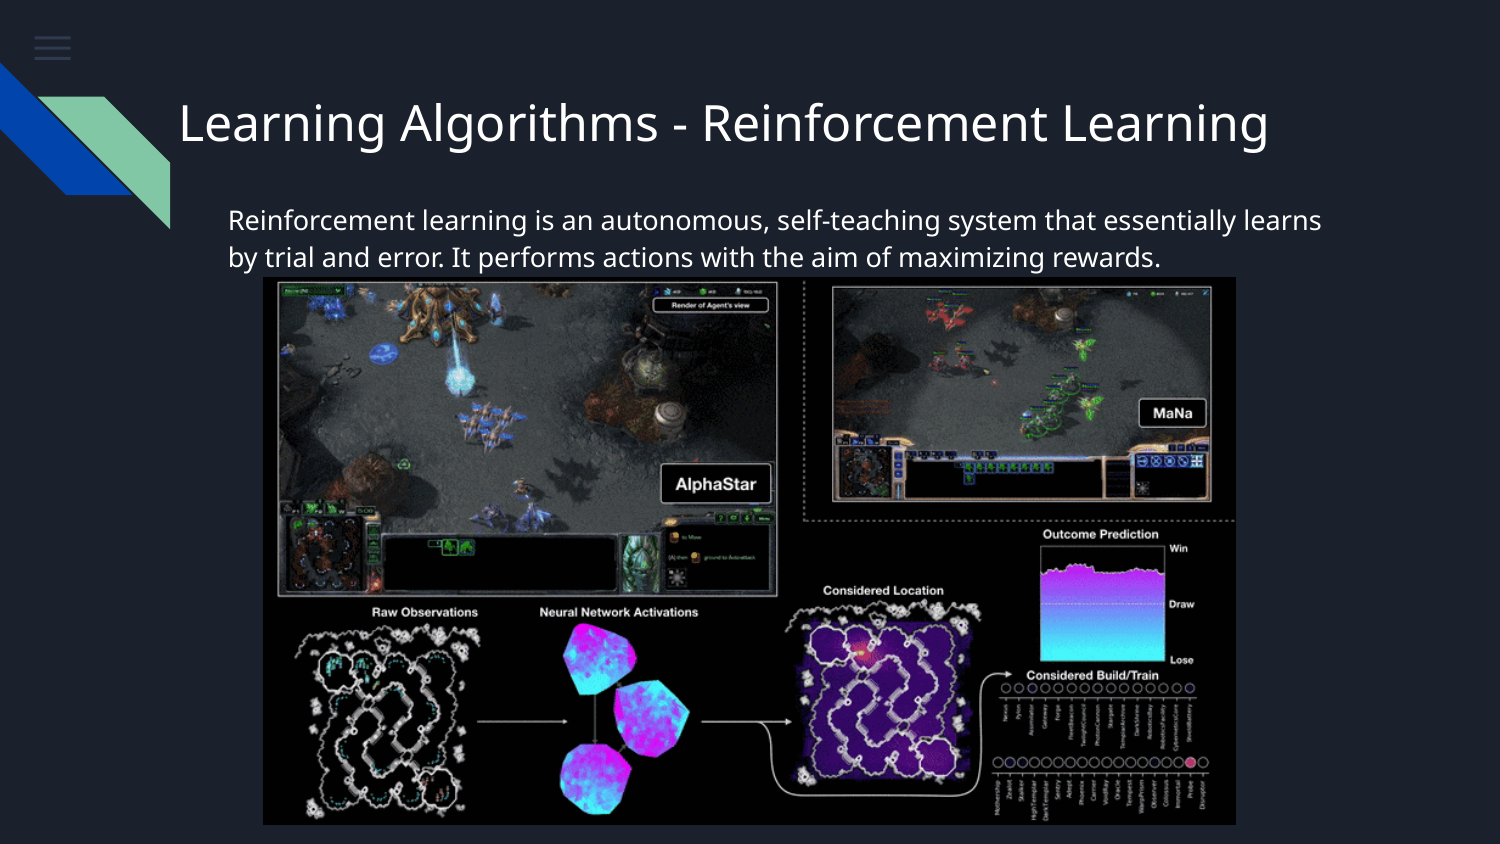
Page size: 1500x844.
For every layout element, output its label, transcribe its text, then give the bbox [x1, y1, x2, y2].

list Reinforcement learning is an autonomous, self-teaching system that essentially learns by trial and error. It performs actions with the aim of maximizing rewards. [212, 183, 1368, 661]
picture [263, 277, 1237, 825]
title Learning Algorithms - Reinforcement Learning [163, 75, 1418, 226]
